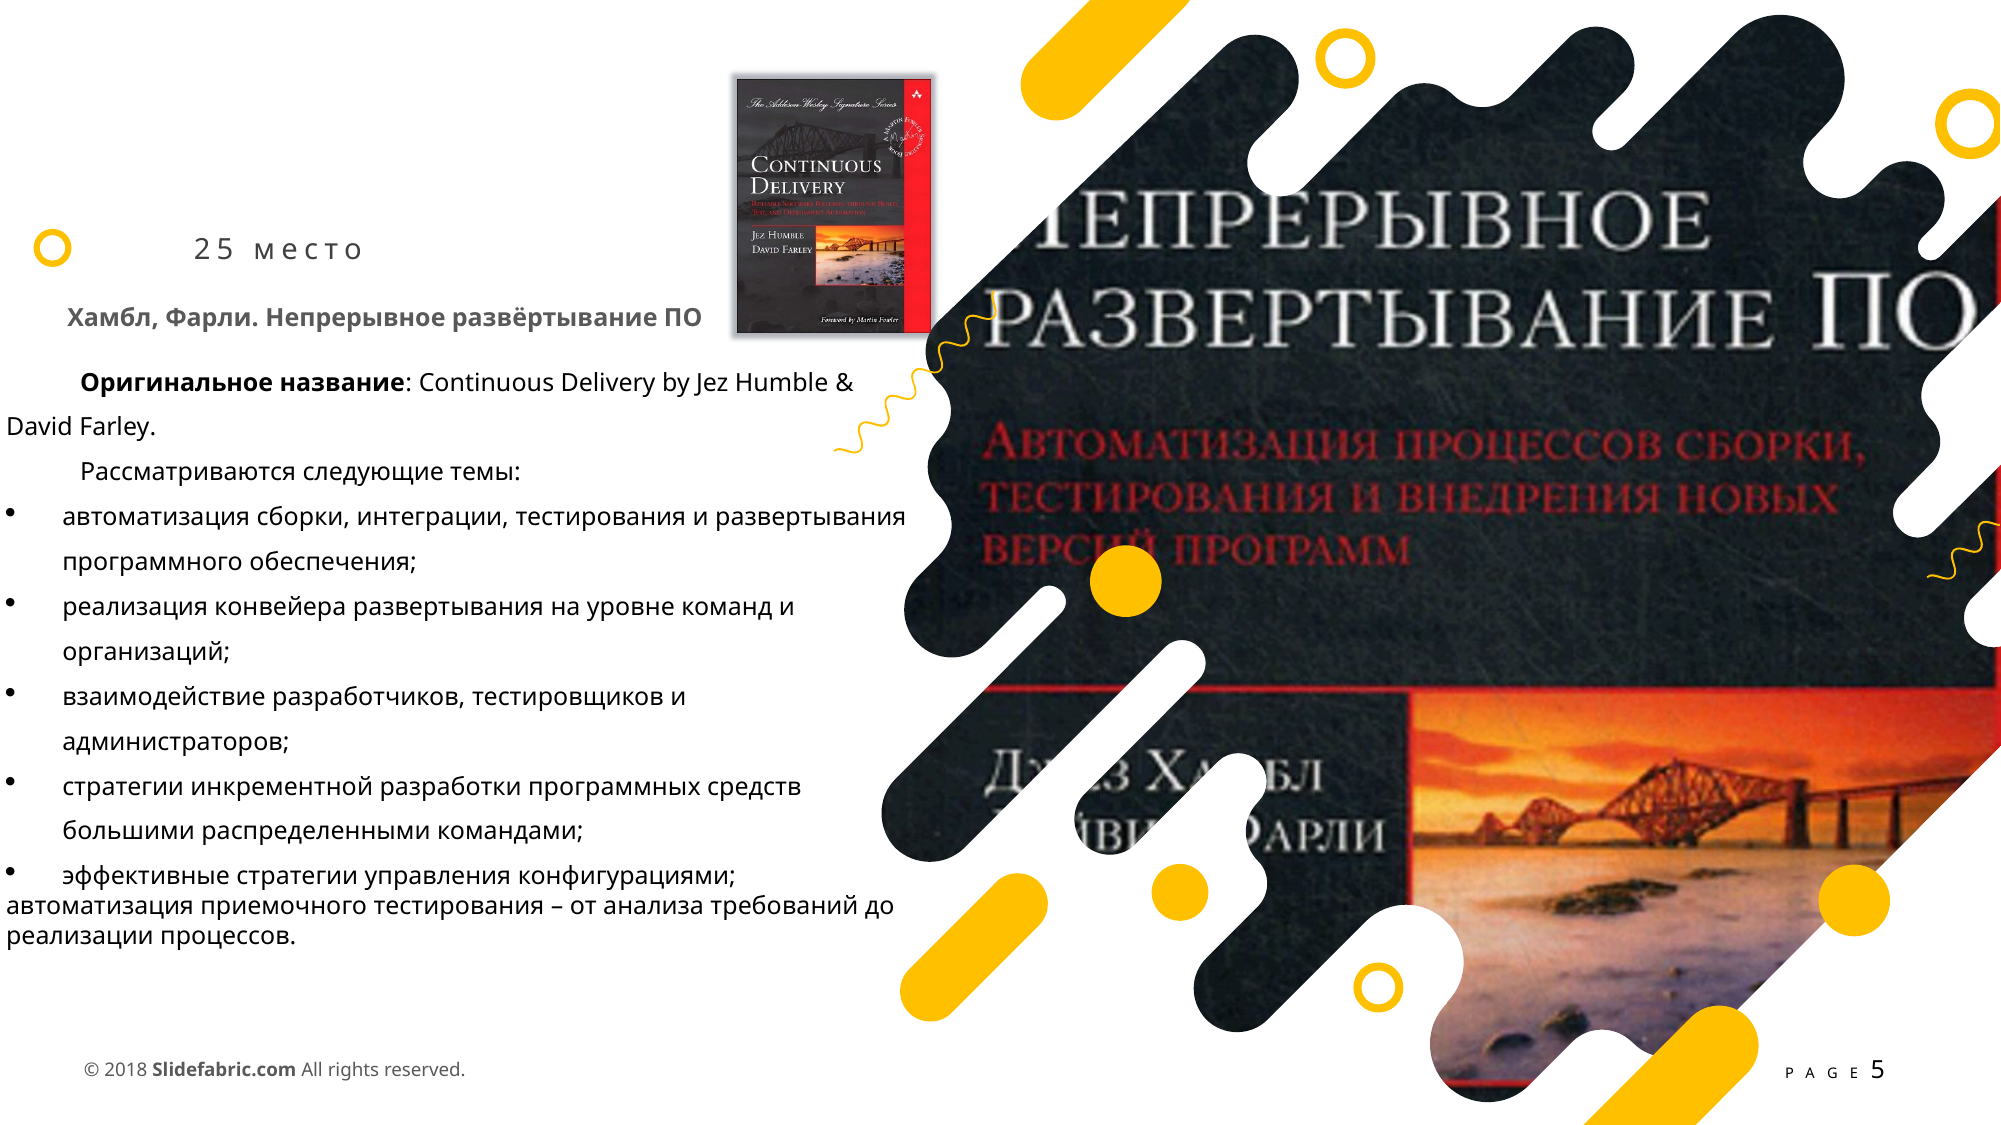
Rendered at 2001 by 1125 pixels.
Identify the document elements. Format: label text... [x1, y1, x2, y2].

text_box [33, 228, 72, 267]
text_box 25 место [178, 222, 378, 273]
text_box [833, 0, 2000, 1125]
text_box Оригинальное название: Continuous Delivery by Jez Humble & David Farley. Рассматриваются следующие темы: автоматизация сборки, интеграции, тестирования и развертывания программного обеспечения; реализация конвейера развертывания на уровне команд и организаций; взаимодействие разработчиков, тестировщиков и администраторов; стратегии инкрементной разработки программных средств большими распределенными командами; эффективные стратегии управления конфигурациями; автоматизация приемочного тестирования – от анализа требований до реализации процессов. [0, 343, 833, 957]
picture [737, 79, 931, 333]
text_box Хамбл, Фарли. Непрерывное развёртывание ПО [52, 294, 729, 339]
